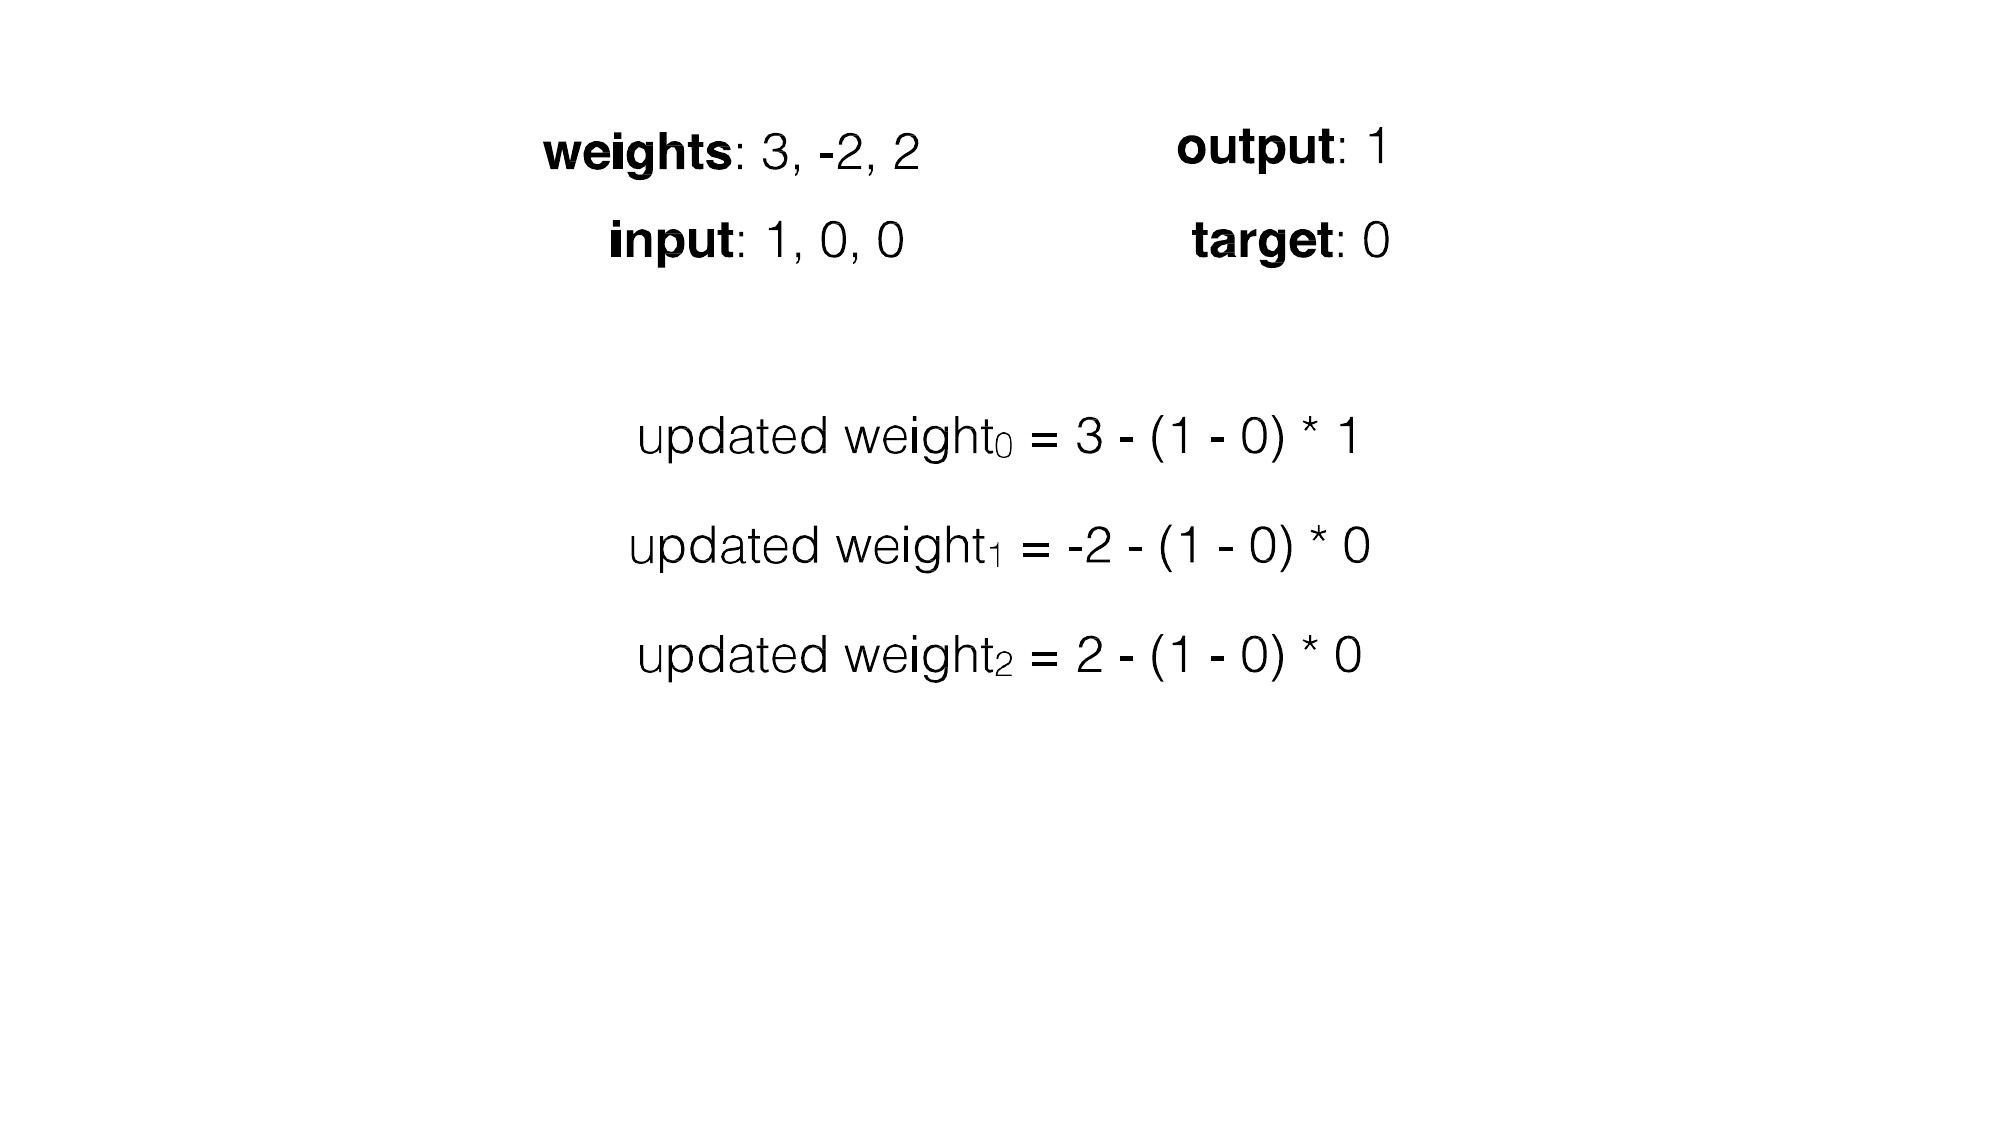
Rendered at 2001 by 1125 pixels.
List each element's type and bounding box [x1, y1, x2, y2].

text_box [763, 535, 788, 564]
text_box [1172, 416, 1186, 453]
text_box [821, 220, 846, 258]
text_box [612, 220, 620, 227]
text_box [729, 644, 755, 673]
text_box [1086, 526, 1111, 563]
text_box [698, 635, 724, 673]
text_box [1239, 128, 1255, 164]
text_box [1344, 526, 1370, 564]
text_box [543, 141, 582, 170]
text_box [853, 252, 858, 264]
text_box [995, 432, 1012, 458]
text_box [626, 141, 653, 181]
text_box [1152, 415, 1164, 463]
text_box [1289, 229, 1317, 258]
text_box [1336, 635, 1361, 673]
text_box [1210, 229, 1237, 258]
text_box [690, 525, 715, 564]
text_box [668, 644, 693, 683]
text_box [836, 536, 872, 563]
text_box [1310, 525, 1327, 541]
text_box [878, 220, 903, 258]
text_box [1258, 229, 1286, 269]
text_box [923, 644, 948, 683]
text_box [1258, 135, 1286, 174]
text_box [626, 229, 652, 257]
text_box [583, 141, 611, 170]
text_box [796, 252, 801, 264]
text_box [837, 132, 862, 169]
text_box [1302, 416, 1318, 431]
text_box [1077, 635, 1102, 672]
text_box [706, 141, 732, 170]
text_box [883, 425, 907, 454]
text_box [955, 416, 977, 454]
text_box [995, 651, 1012, 676]
text_box [795, 164, 799, 176]
text_box [689, 229, 714, 258]
text_box [1250, 526, 1276, 564]
text_box [756, 419, 769, 454]
text_box [923, 425, 948, 464]
text_box [729, 425, 755, 454]
text_box [659, 132, 685, 170]
text_box [717, 222, 734, 258]
text_box [698, 416, 724, 454]
text_box [981, 638, 994, 673]
text_box [1280, 524, 1292, 573]
text_box [844, 645, 880, 672]
text_box [1181, 526, 1194, 563]
text_box [762, 132, 788, 170]
text_box [946, 525, 968, 563]
text_box [1152, 634, 1164, 682]
text_box [1302, 635, 1318, 650]
text_box [1177, 135, 1206, 165]
text_box [990, 542, 999, 567]
text_box [868, 164, 873, 176]
text_box [874, 535, 899, 564]
text_box [772, 644, 796, 673]
text_box [981, 419, 994, 454]
text_box [614, 132, 622, 139]
text_box [1289, 136, 1315, 164]
text_box [1192, 222, 1208, 258]
text_box [668, 425, 693, 464]
text_box [972, 528, 985, 564]
text_box [640, 426, 662, 454]
text_box [1369, 127, 1383, 164]
text_box [1318, 128, 1334, 164]
text_box [1210, 136, 1236, 164]
text_box [772, 425, 796, 454]
text_box [748, 528, 761, 564]
text_box [801, 416, 826, 454]
text_box [955, 635, 977, 672]
text_box [756, 638, 769, 673]
text_box [1172, 635, 1186, 672]
text_box [660, 535, 685, 573]
text_box [1240, 229, 1257, 257]
text_box [1317, 222, 1333, 258]
text_box [640, 645, 662, 673]
text_box [1242, 635, 1267, 673]
text_box [1242, 416, 1267, 454]
text_box [914, 535, 940, 574]
text_box [631, 536, 653, 564]
text_box [657, 229, 685, 268]
text_box [1271, 415, 1283, 463]
text_box [1271, 634, 1283, 682]
text_box [792, 525, 818, 564]
text_box [768, 220, 782, 257]
text_box [1077, 416, 1102, 454]
text_box [883, 644, 907, 673]
text_box [1340, 416, 1353, 453]
text_box [687, 134, 704, 170]
text_box [1364, 220, 1389, 258]
text_box [844, 426, 880, 454]
text_box [801, 635, 826, 673]
text_box [721, 535, 746, 564]
text_box [1160, 524, 1173, 573]
text_box [894, 132, 919, 169]
